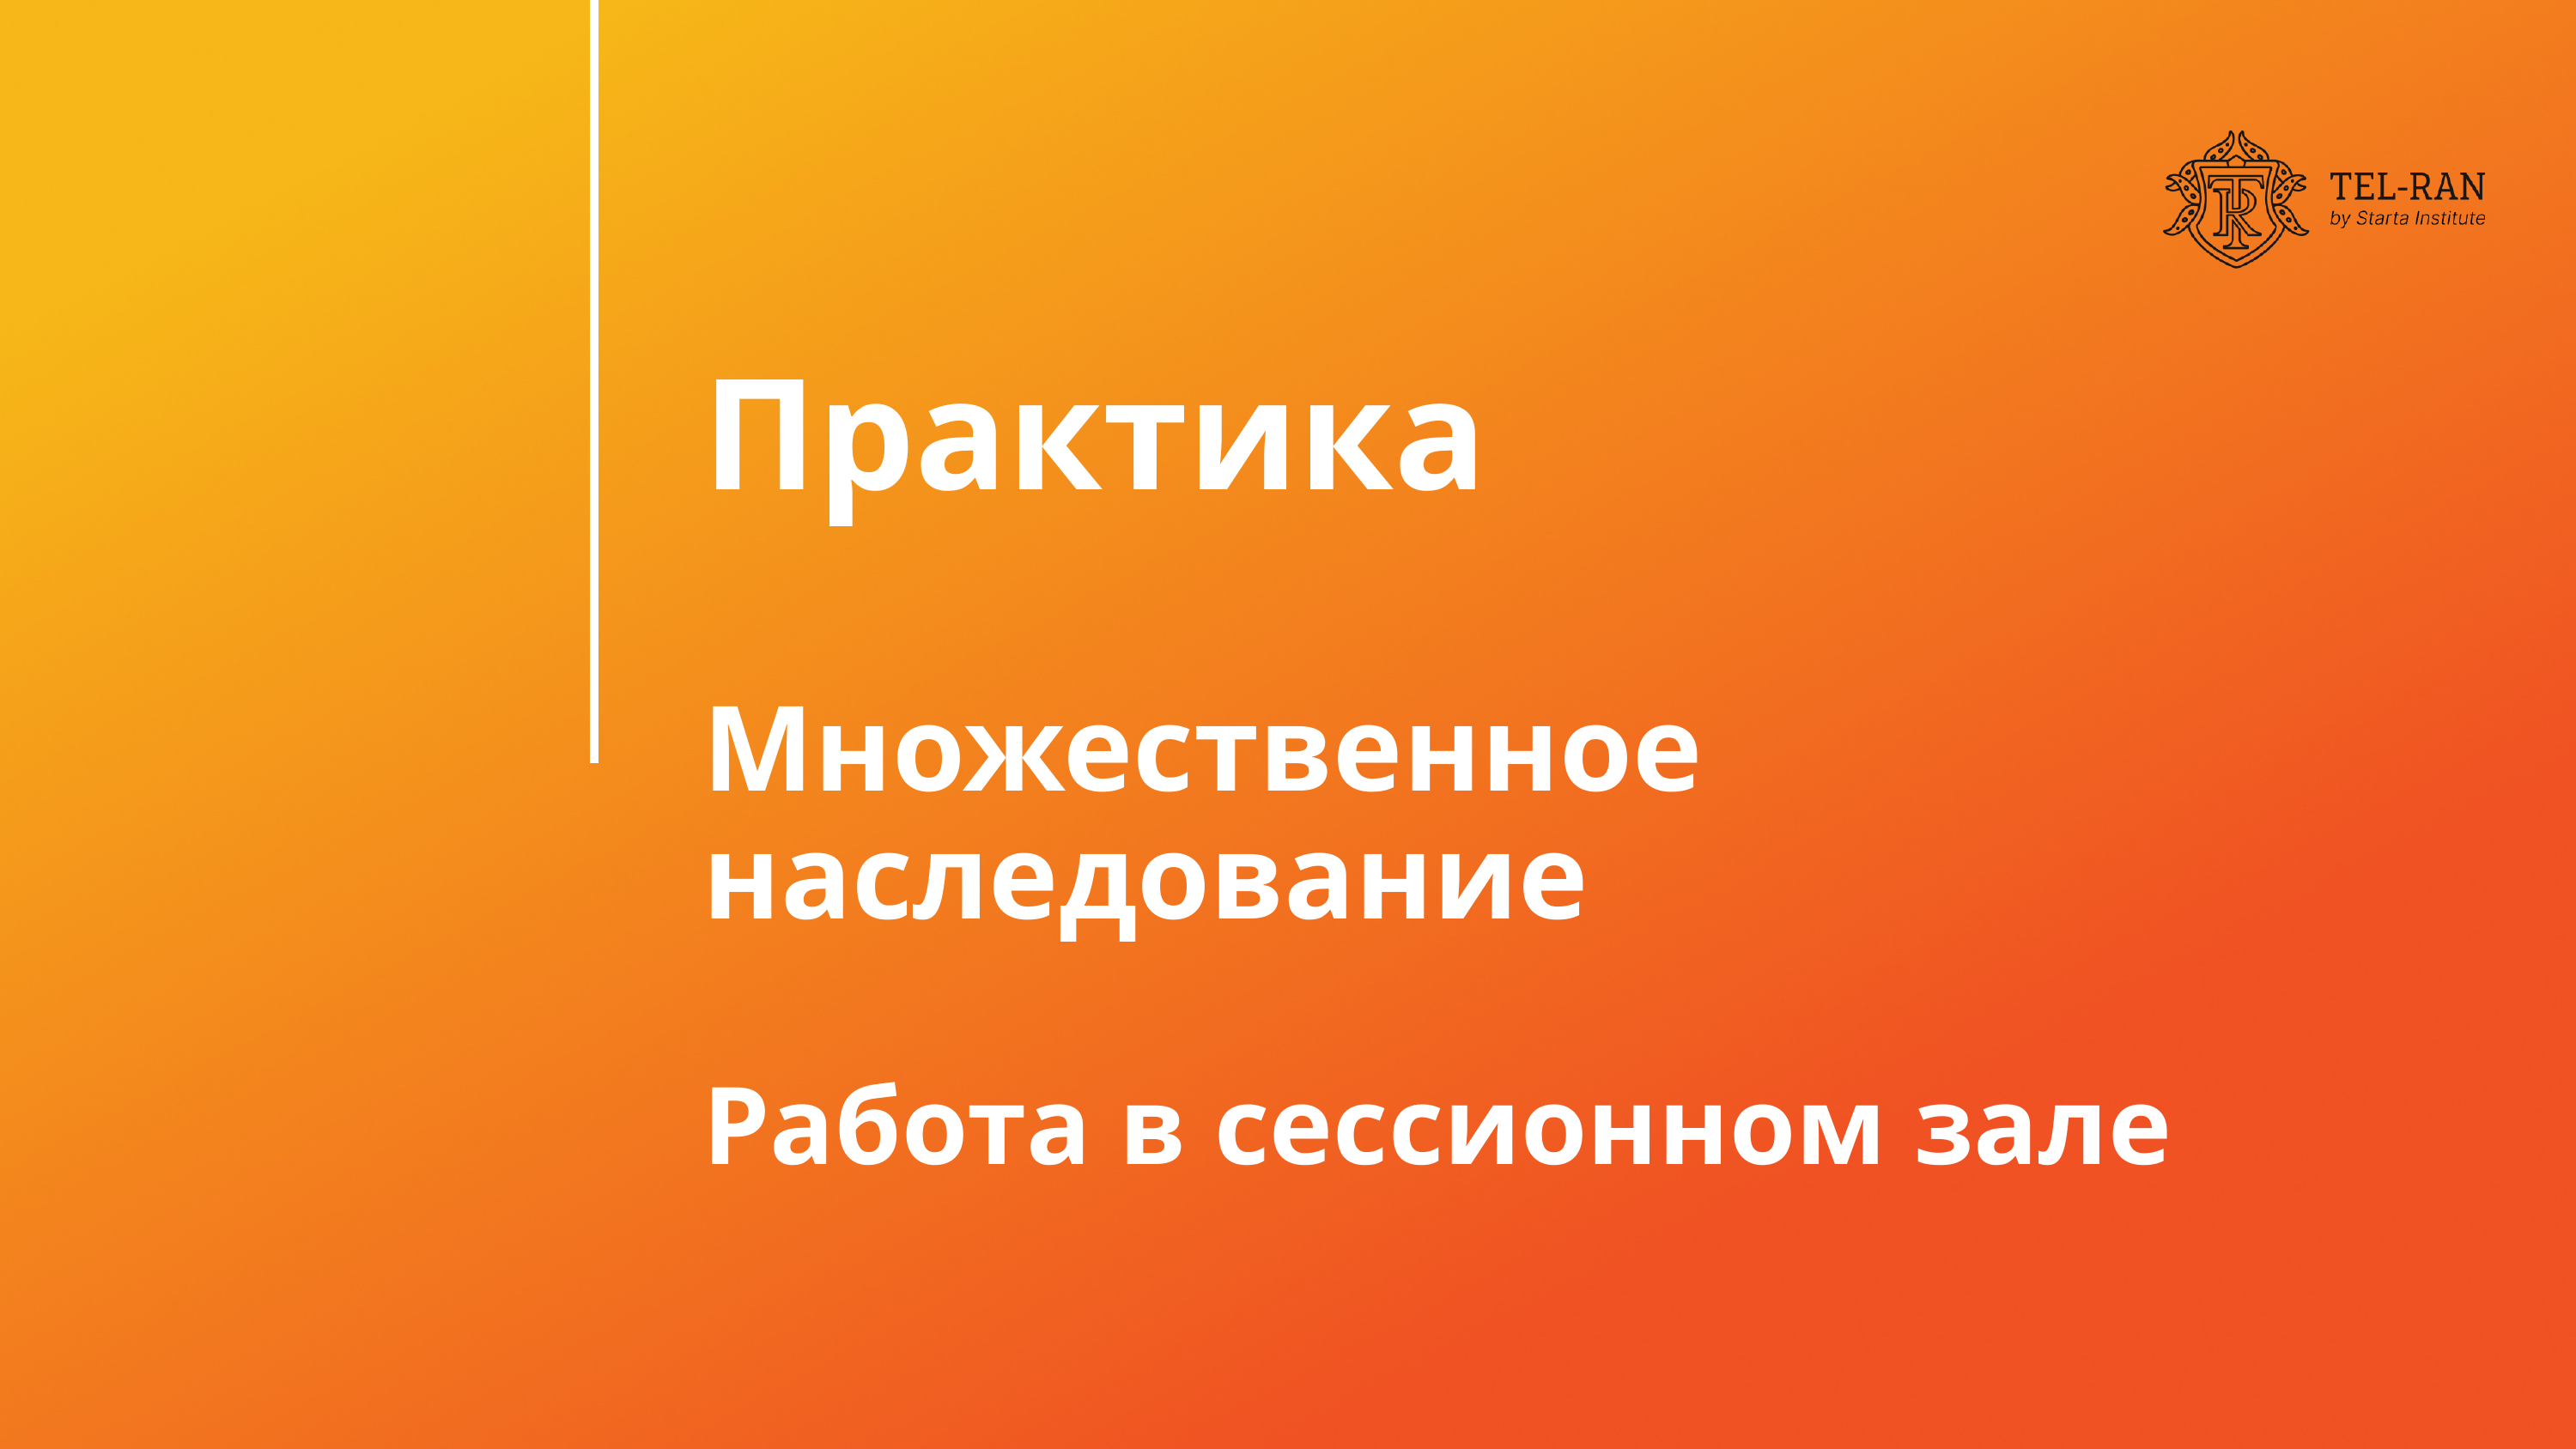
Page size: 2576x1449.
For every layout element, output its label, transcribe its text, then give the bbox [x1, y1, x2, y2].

picture [0, 0, 2576, 1449]
text_box Практика Множественное наследование Работа в сессионном зале [702, 357, 2339, 1005]
